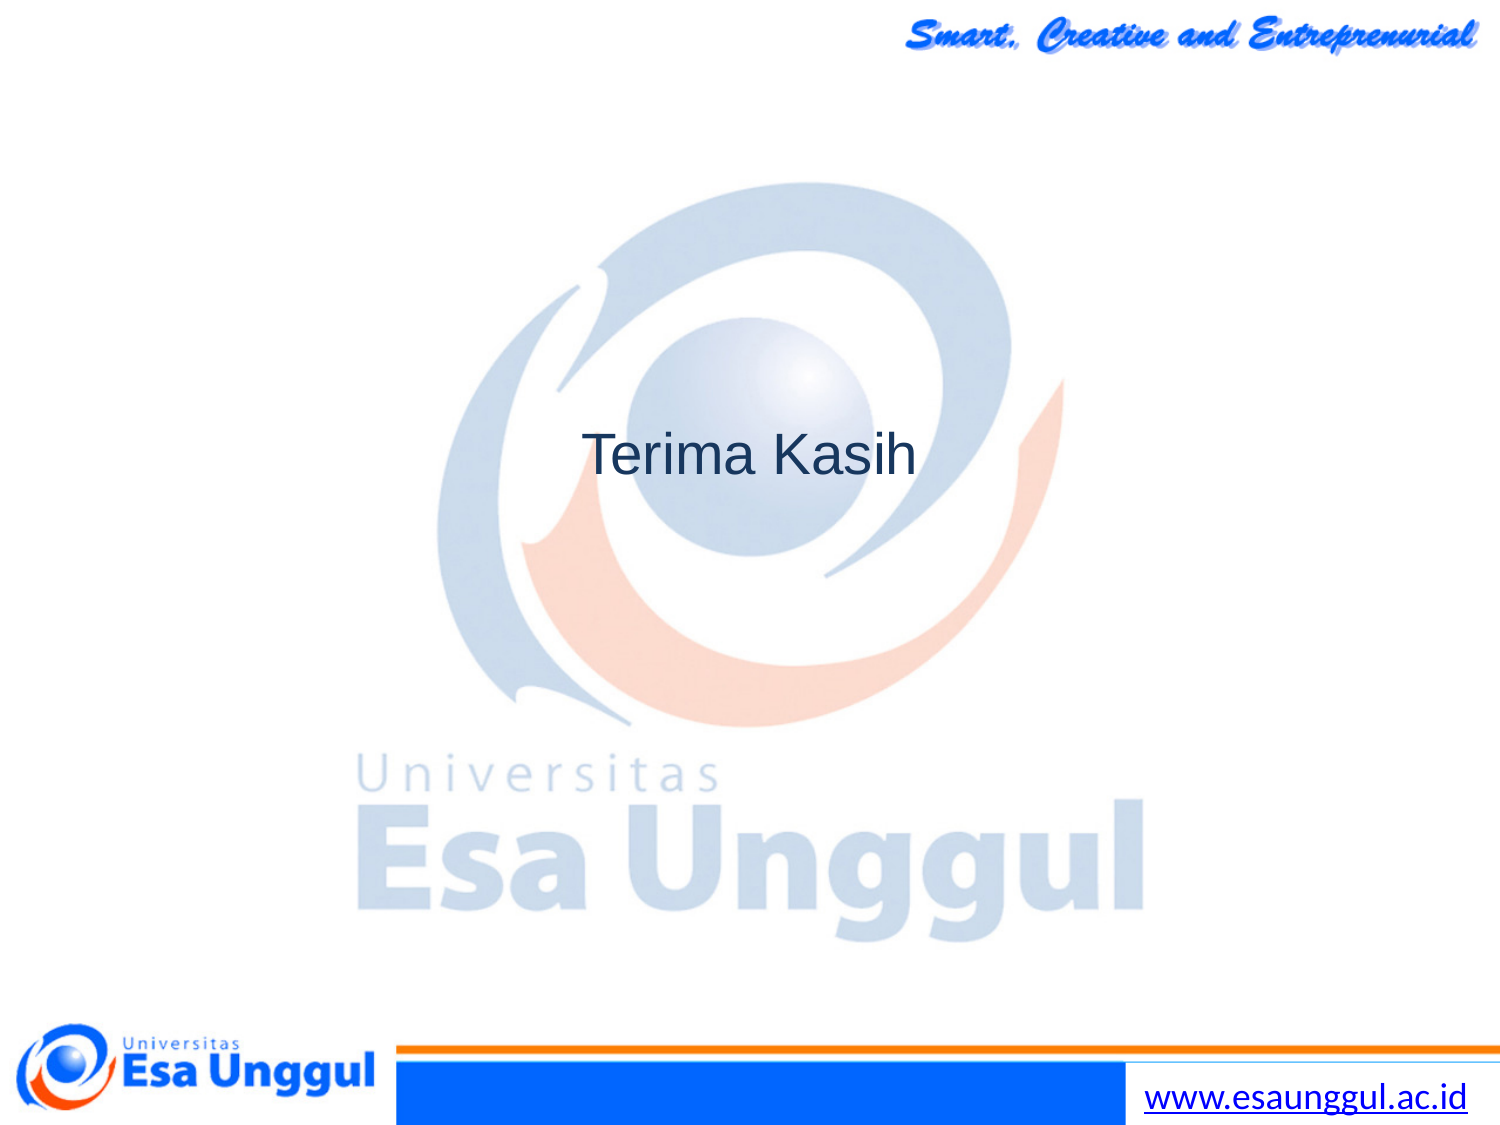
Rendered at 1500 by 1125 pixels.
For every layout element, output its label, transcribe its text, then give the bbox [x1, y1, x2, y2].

picture [0, 0, 1500, 1125]
list Terima Kasih [76, 408, 1424, 528]
